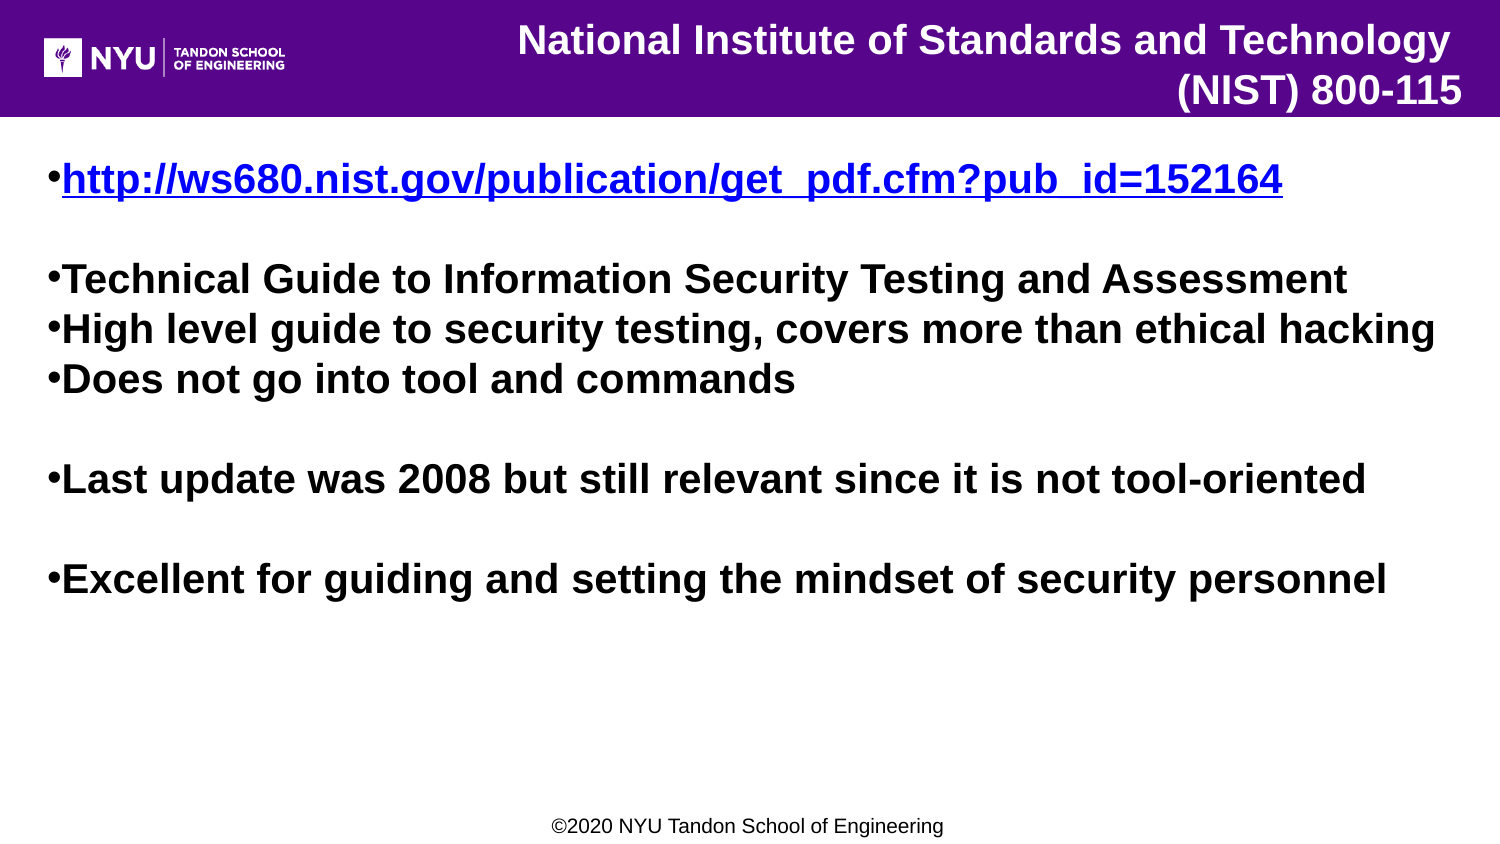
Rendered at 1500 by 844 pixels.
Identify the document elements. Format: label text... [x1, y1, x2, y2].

list National Institute of Standards and Technology (NIST) 800-115 [392, 12, 1463, 109]
list http://ws680.nist.gov/publication/get_pdf.cfm?pub_id=152164 Technical Guide to Information Security Testing and Assessment High level guide to security testing, covers more than ethical hacking Does not go into tool and commands Last update was 2008 but still relevant since it is not tool-oriented Excellent for guiding and setting the mindset of security personnel [47, 151, 1454, 800]
picture [44, 38, 285, 77]
